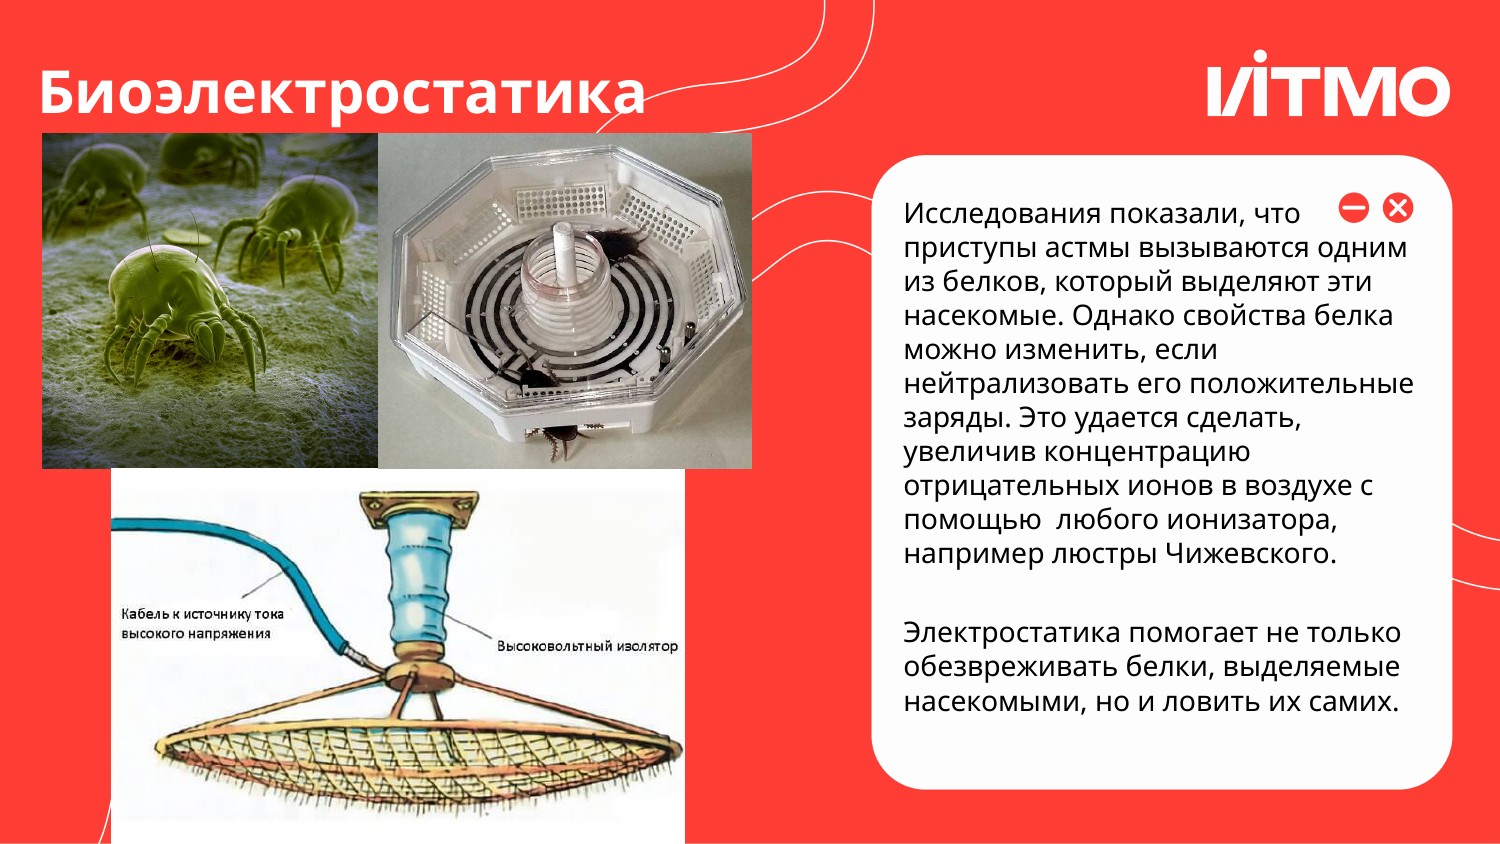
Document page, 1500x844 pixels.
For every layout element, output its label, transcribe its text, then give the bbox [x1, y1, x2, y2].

list Исследования показали, что приступы астмы вызываются одним из белков, который выделяют эти насекомые. Однако свойства белка можно изменить, если нейтрализовать его положительные заряды. Это удается сделать, увеличив концентрацию отрицательных ионов в воздухе с помощью любого ионизатора, например люстры Чижевского. Электростатика помогает не только обезвреживать белки, выделяемые насекомыми, но и ловить их самих. [888, 187, 1431, 761]
picture [0, 0, 1500, 844]
title Биоэлектростатика [22, 46, 1218, 134]
